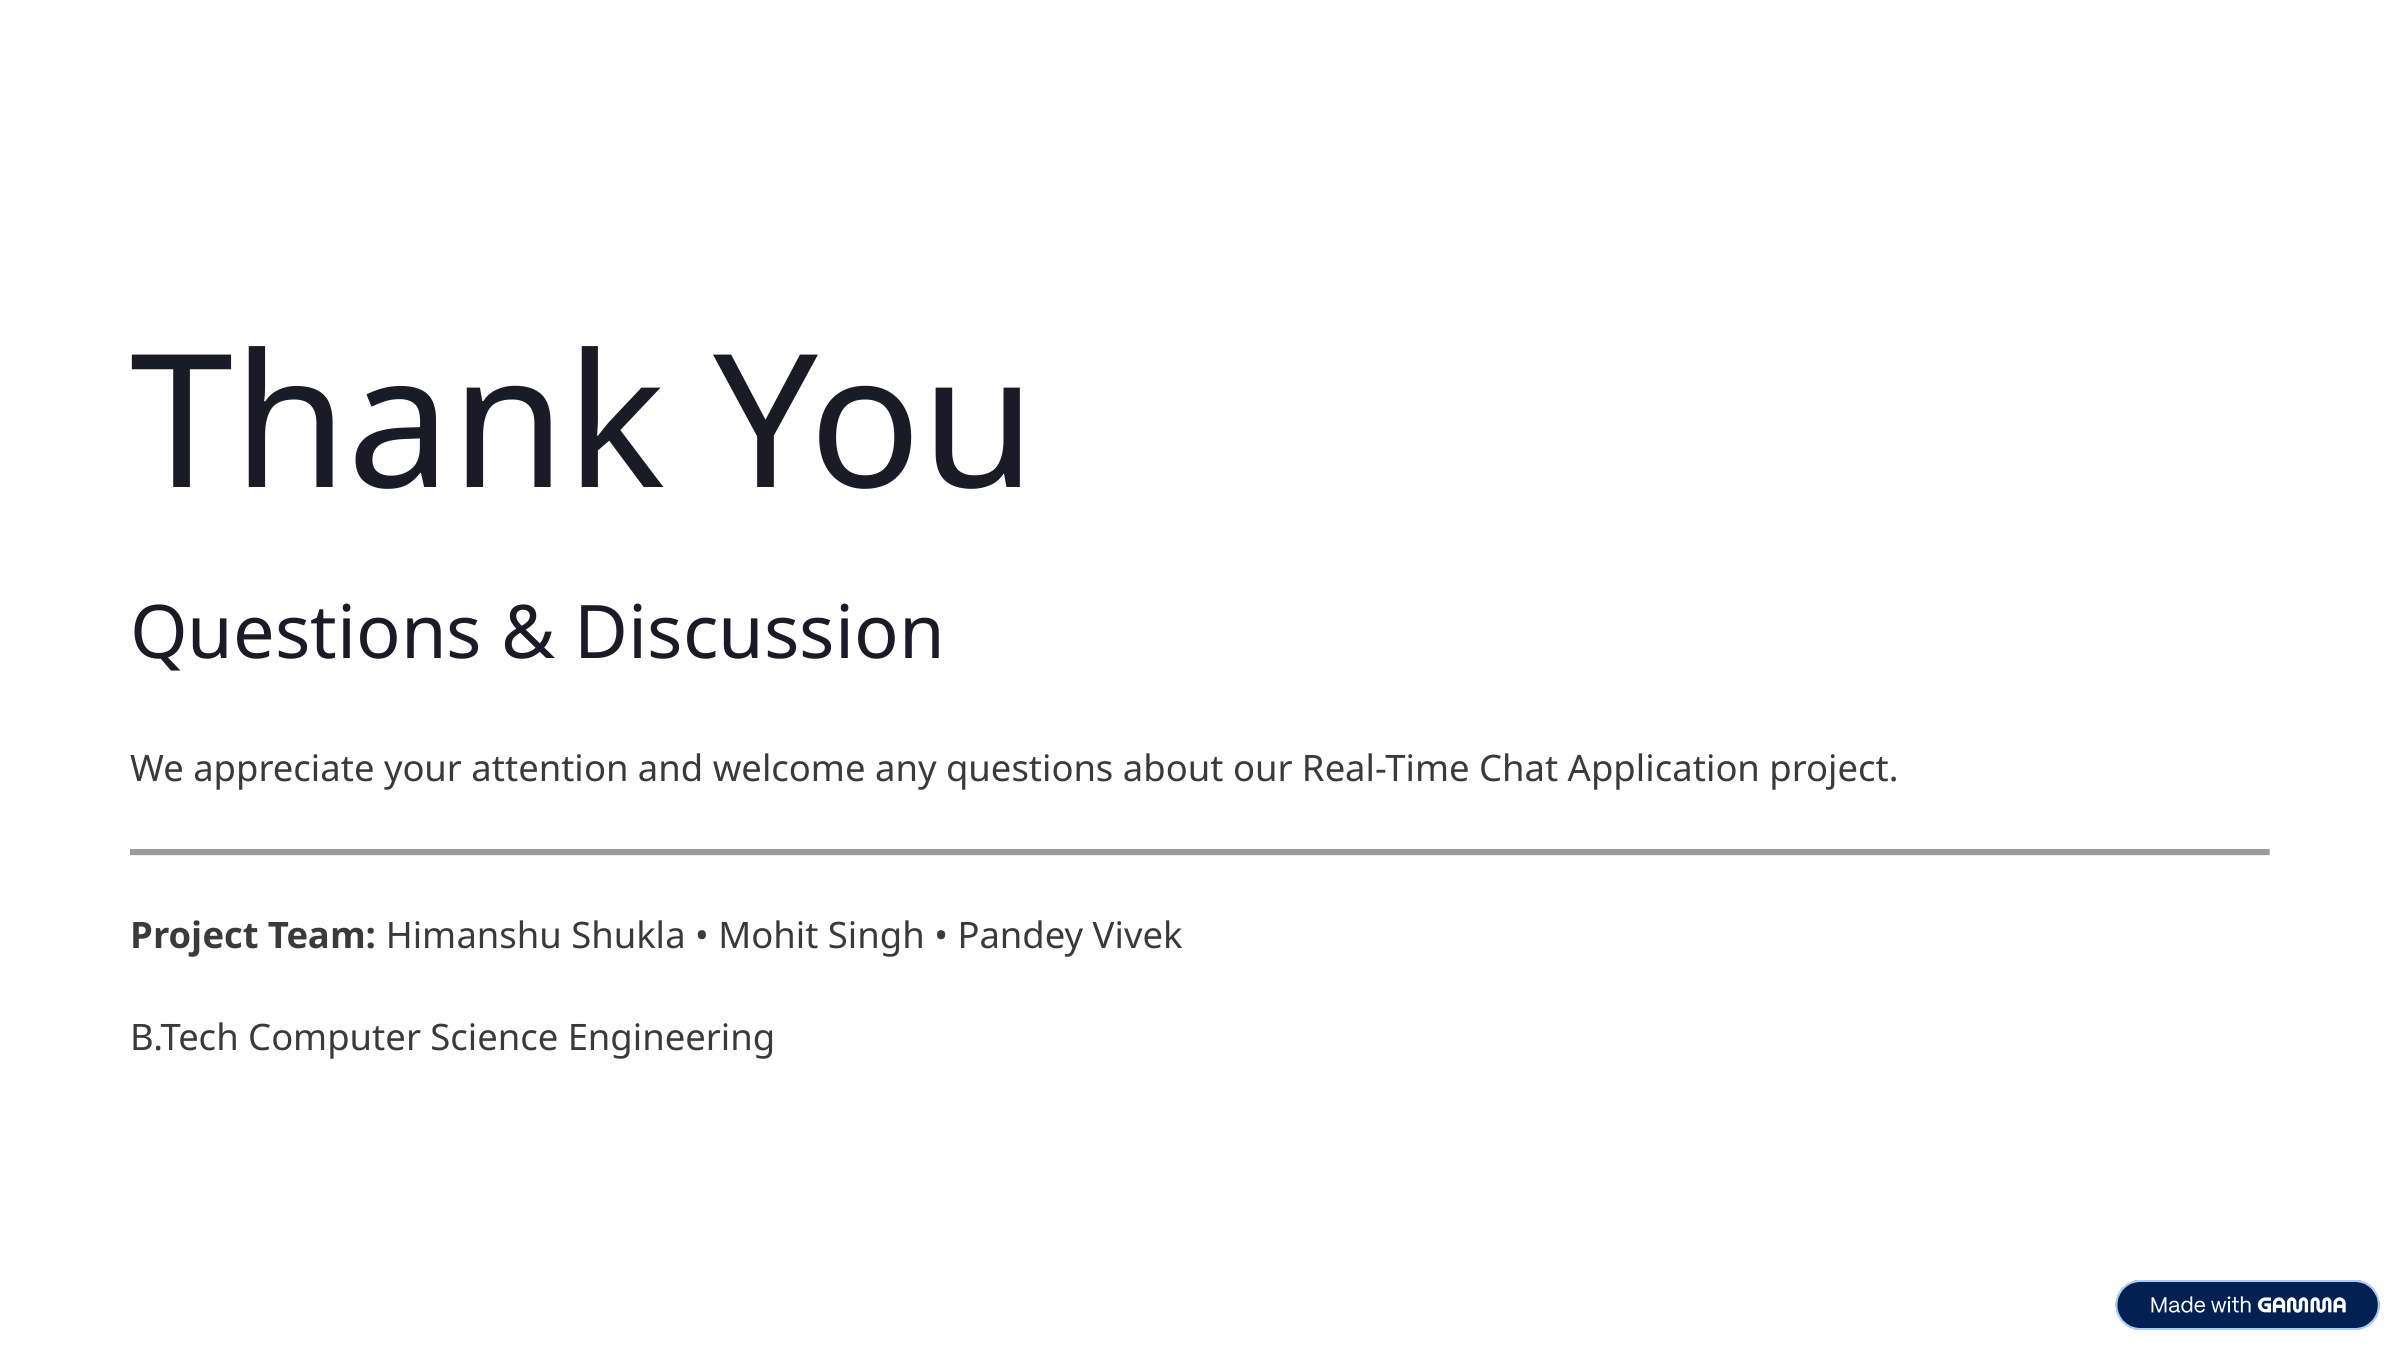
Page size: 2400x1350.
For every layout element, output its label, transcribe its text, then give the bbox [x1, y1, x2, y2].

text_box B.Tech Computer Science Engineering [130, 998, 2270, 1058]
text_box [130, 849, 2270, 856]
text_box Questions & Discussion [130, 580, 929, 674]
text_box Thank You [130, 292, 1991, 525]
text_box We appreciate your attention and welcome any questions about our Real-Time Chat Application project. [130, 729, 2270, 789]
picture [2106, 1271, 2389, 1339]
text_box Project Team: Himanshu Shukla • Mohit Singh • Pandey Vivek [130, 896, 2270, 957]
